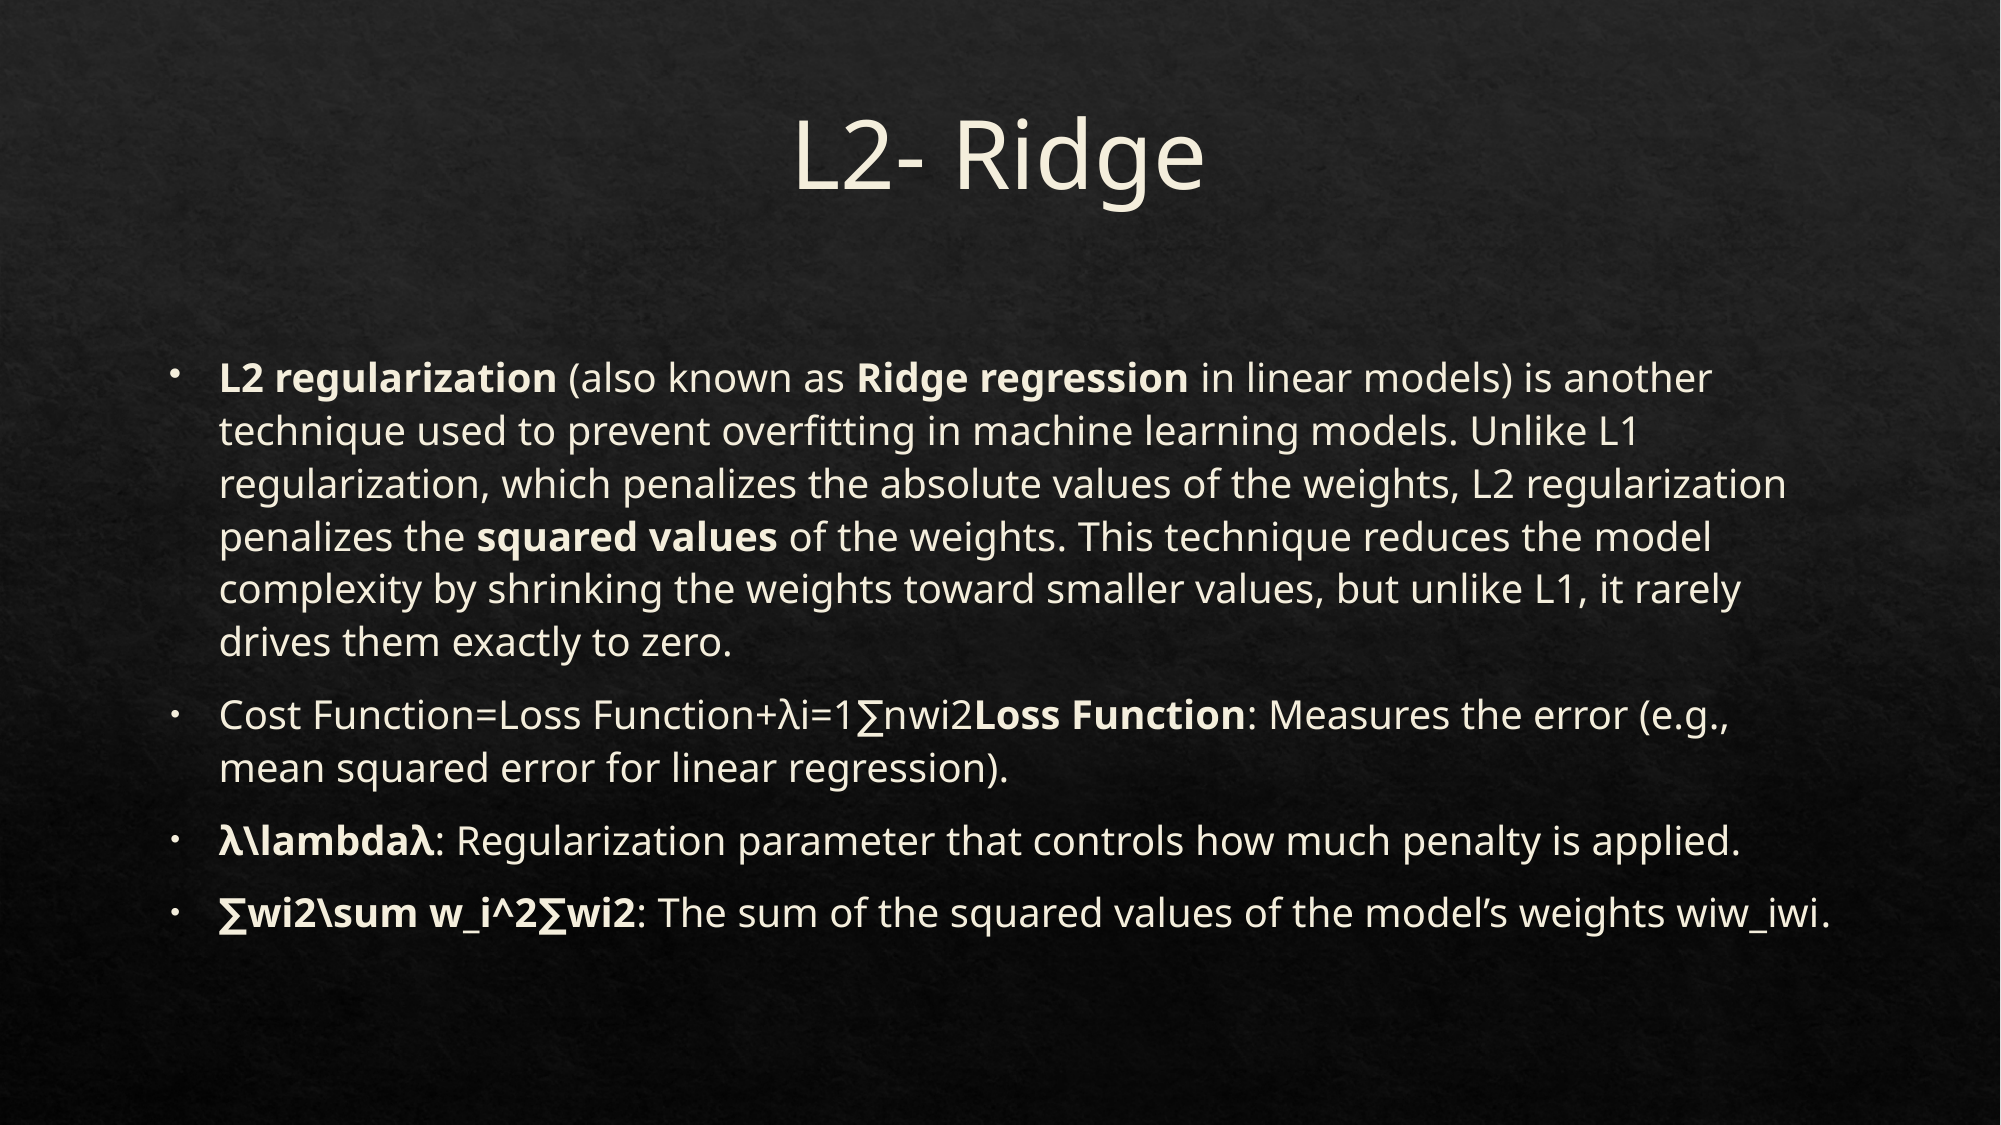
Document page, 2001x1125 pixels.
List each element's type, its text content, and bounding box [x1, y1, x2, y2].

text_box L2- Ridge [149, 99, 1849, 307]
text_box L2 regularization (also known as Ridge regression in linear models) is another technique used to prevent overfitting in machine learning models. Unlike L1 regularization, which penalizes the absolute values of the weights, L2 regularization penalizes the squared values of the weights. This technique reduces the model complexity by shrinking the weights toward smaller values, but unlike L1, it rarely drives them exactly to zero. Cost Function=Loss Function+λi=1∑n​wi2​Loss Function: Measures the error (e.g., mean squared error for linear regression). λ\lambdaλ: Regularization parameter that controls how much penalty is applied. ∑wi2\sum w_i^2∑wi2​: The sum of the squared values of the model’s weights wiw_iwi​. [149, 340, 1849, 950]
